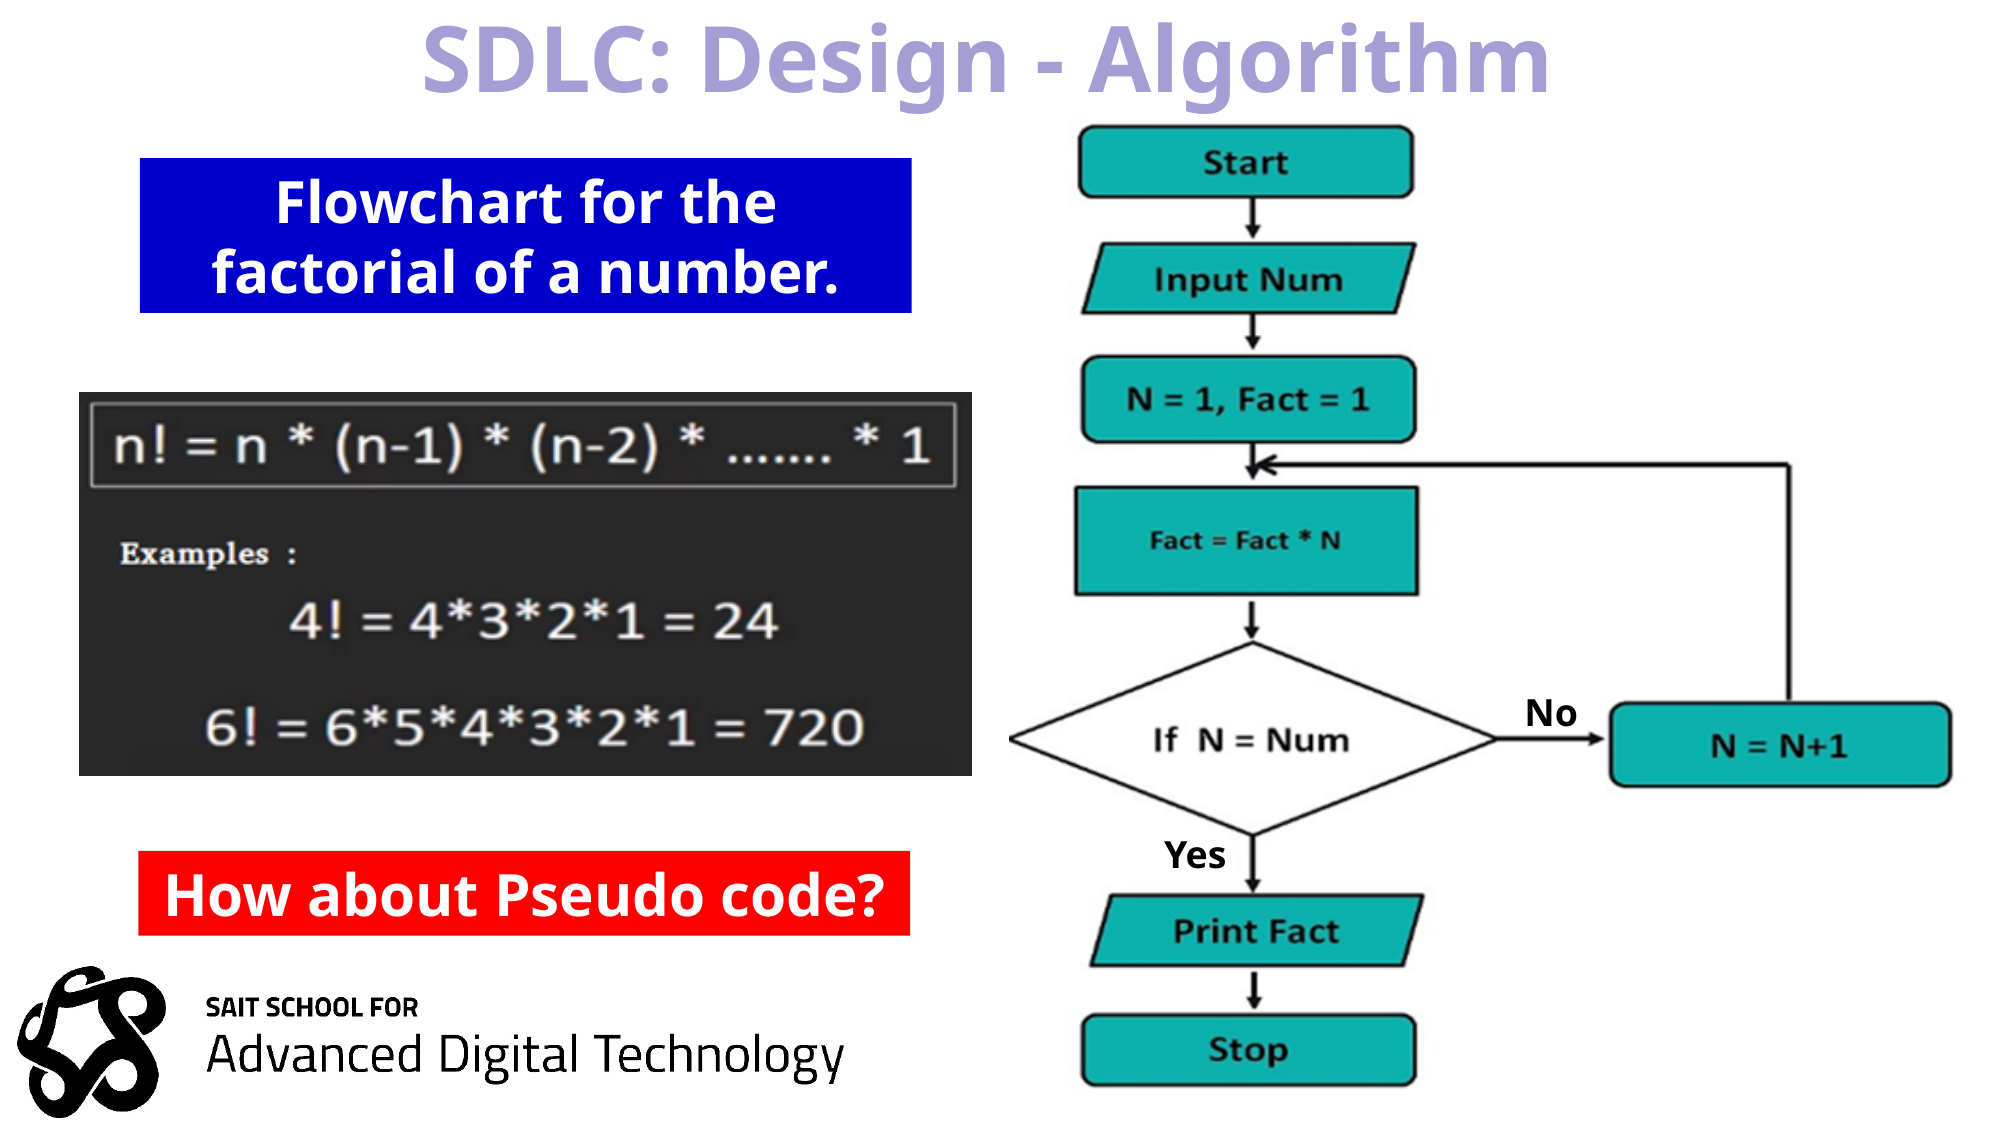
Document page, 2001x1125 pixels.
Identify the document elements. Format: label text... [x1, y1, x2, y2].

text_box Flowchart for the factorial of a number. [139, 158, 912, 313]
text_box How about Pseudo code? [138, 850, 911, 936]
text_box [1009, 118, 1965, 1090]
picture [79, 392, 972, 777]
picture [17, 966, 844, 1118]
title SDLC: Design - Algorithm [0, 0, 2000, 126]
